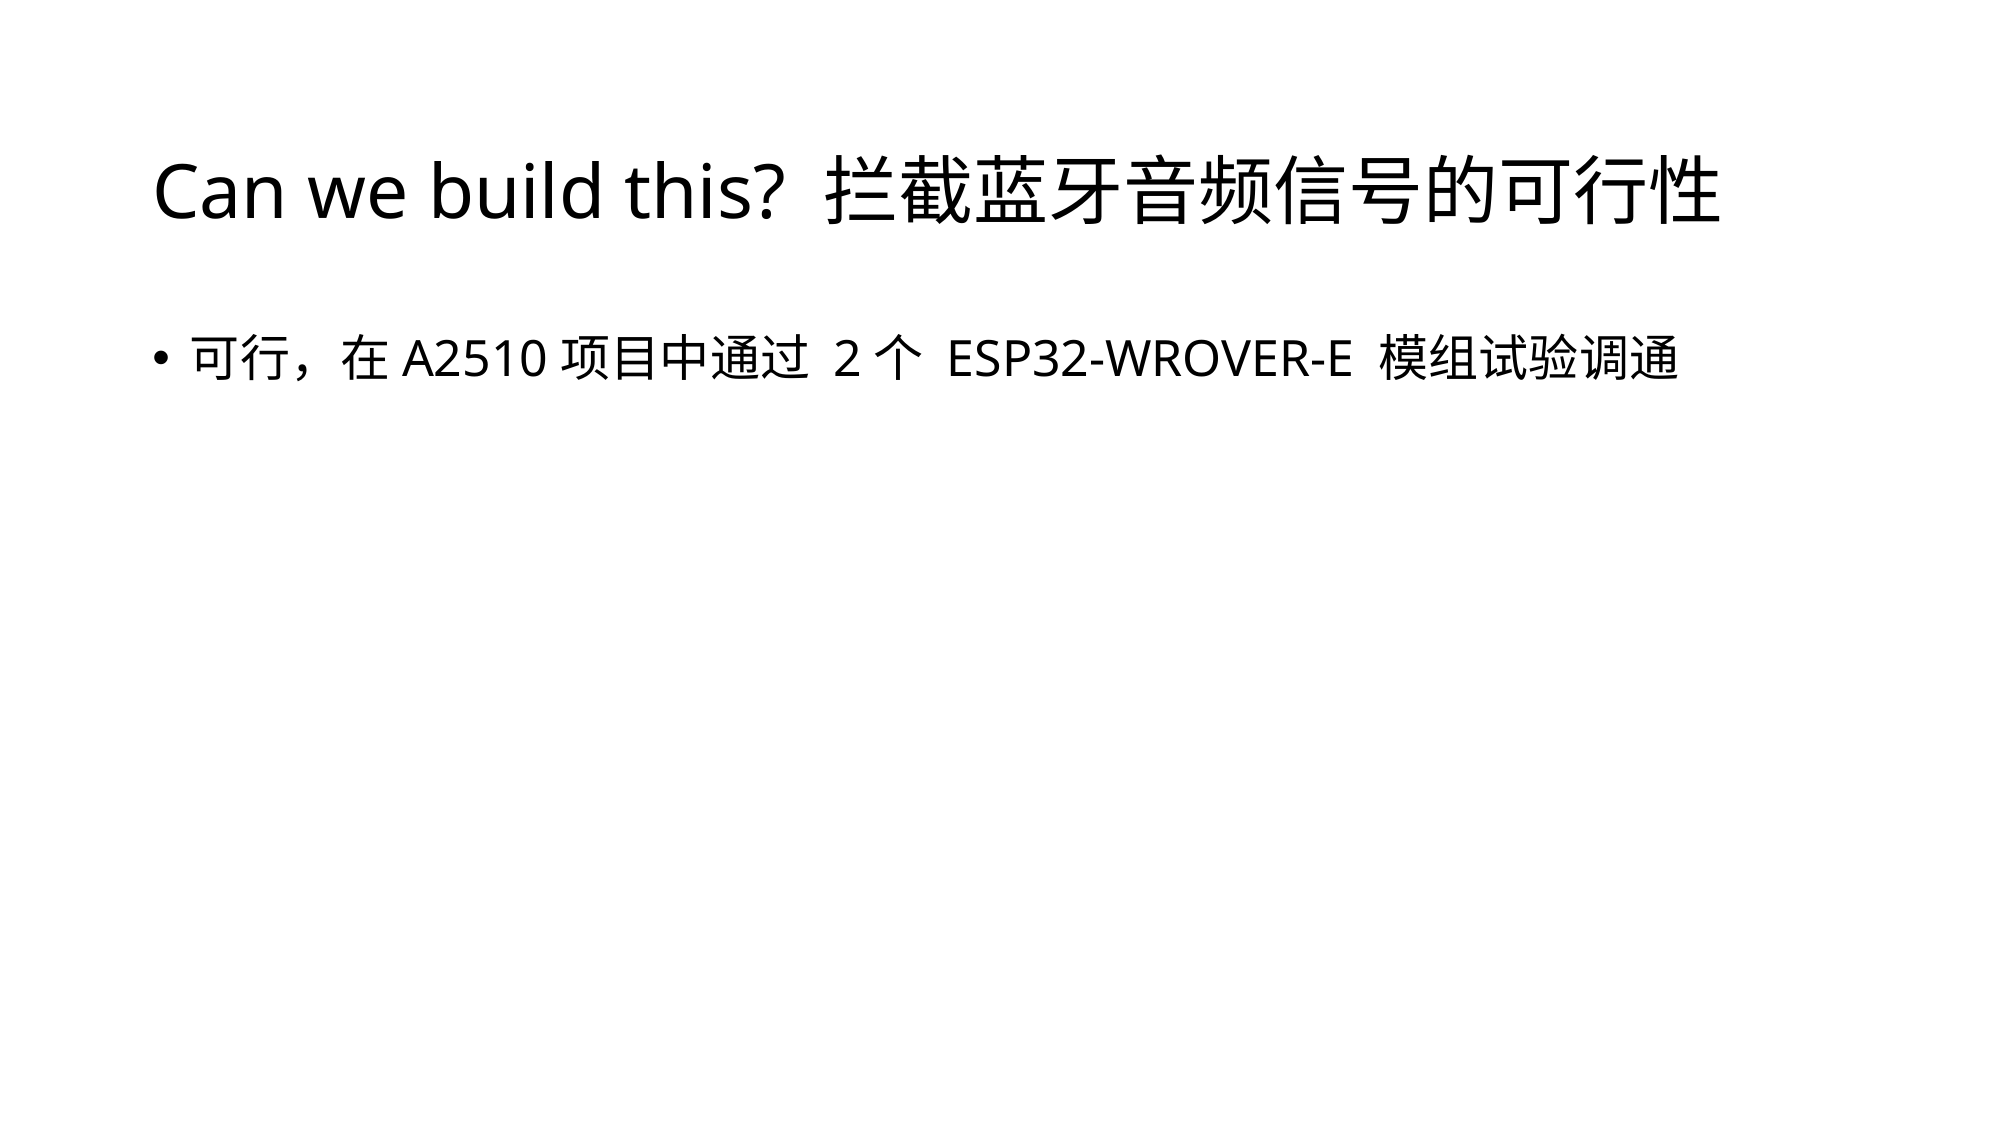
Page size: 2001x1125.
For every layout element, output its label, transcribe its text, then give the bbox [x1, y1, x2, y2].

title Can we build this? 拦截蓝牙音频信号的可行性 [137, 85, 1863, 304]
list 可行，在A2510项目中通过 2个 ESP32-WROVER-E 模组试验调通 [137, 325, 1863, 1040]
